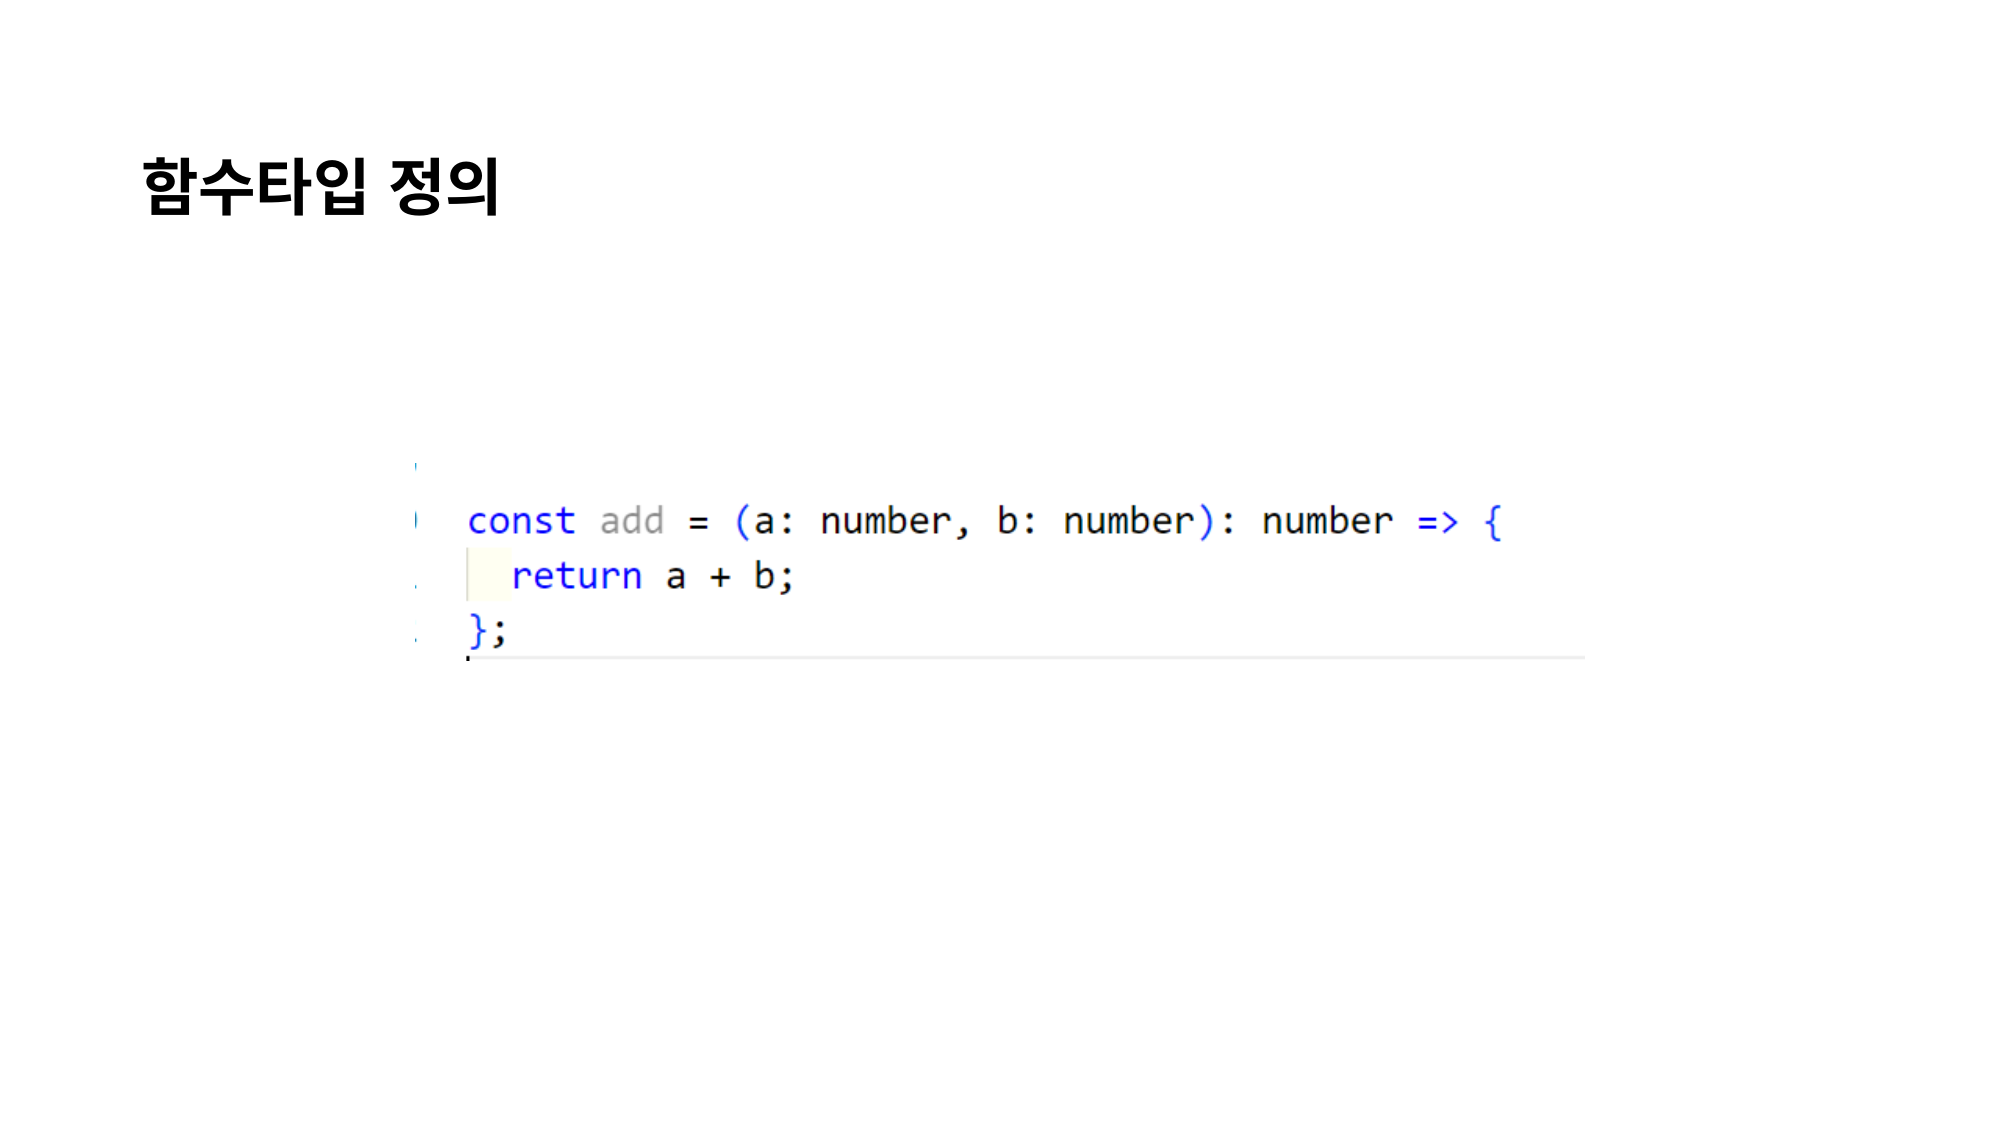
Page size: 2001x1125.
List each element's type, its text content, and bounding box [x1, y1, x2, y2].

text_box 함수타입 정의 [126, 140, 1874, 231]
picture [415, 463, 1585, 661]
